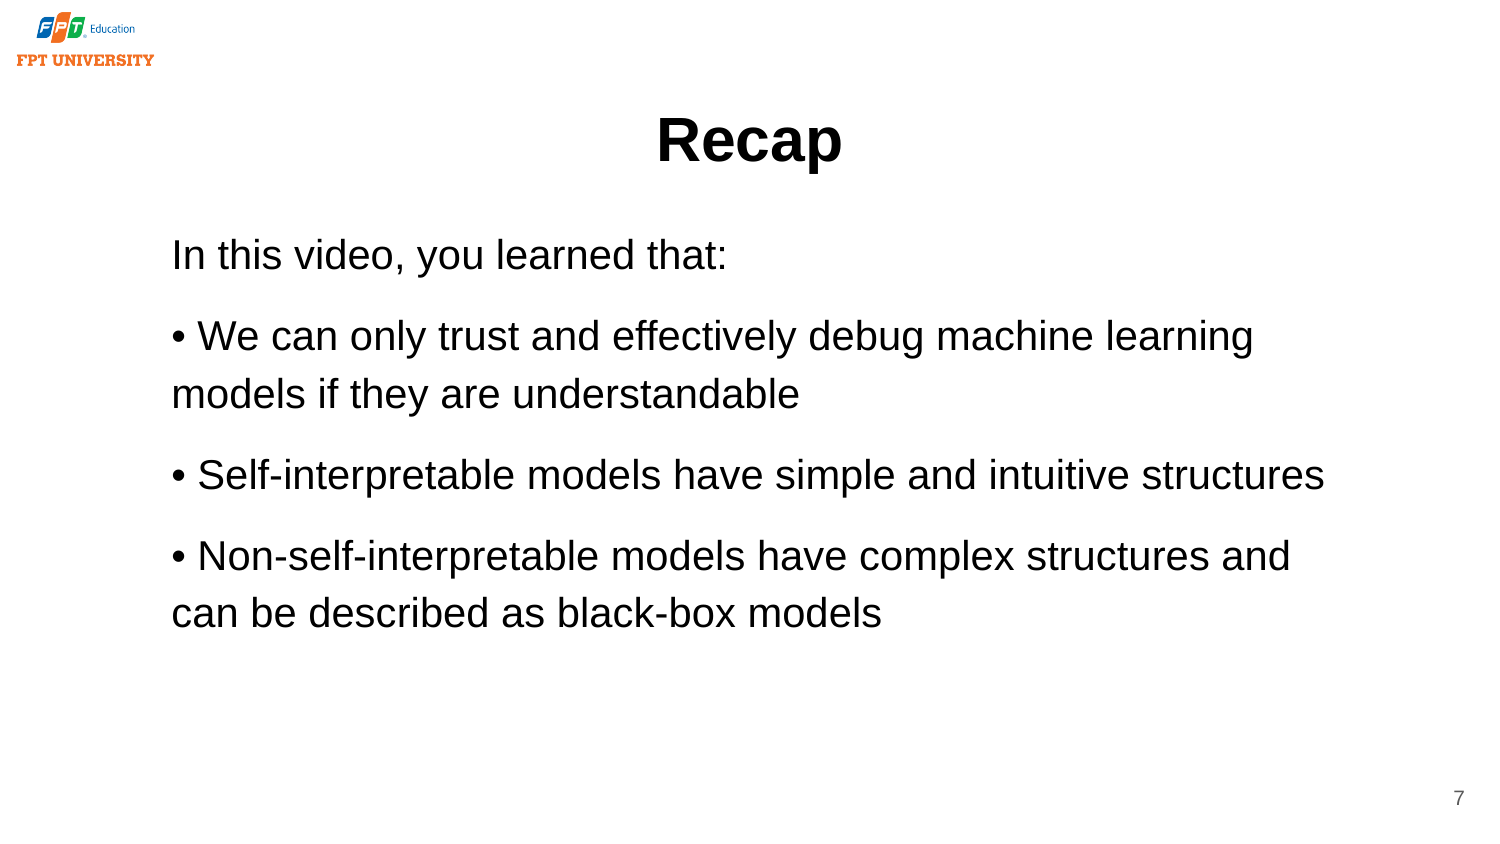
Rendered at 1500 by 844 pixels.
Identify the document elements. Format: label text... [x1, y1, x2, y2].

title Recap [51, 72, 1449, 167]
slide_number 7 [1389, 764, 1480, 830]
picture [11, 1, 160, 77]
list In this video, you learned that: • We can only trust and effectively debug machine learning models if they are understandable • Self-interpretable models have simple and intuitive structures • Non-self-interpretable models have complex structures and can be described as black-box models [156, 205, 1363, 728]
